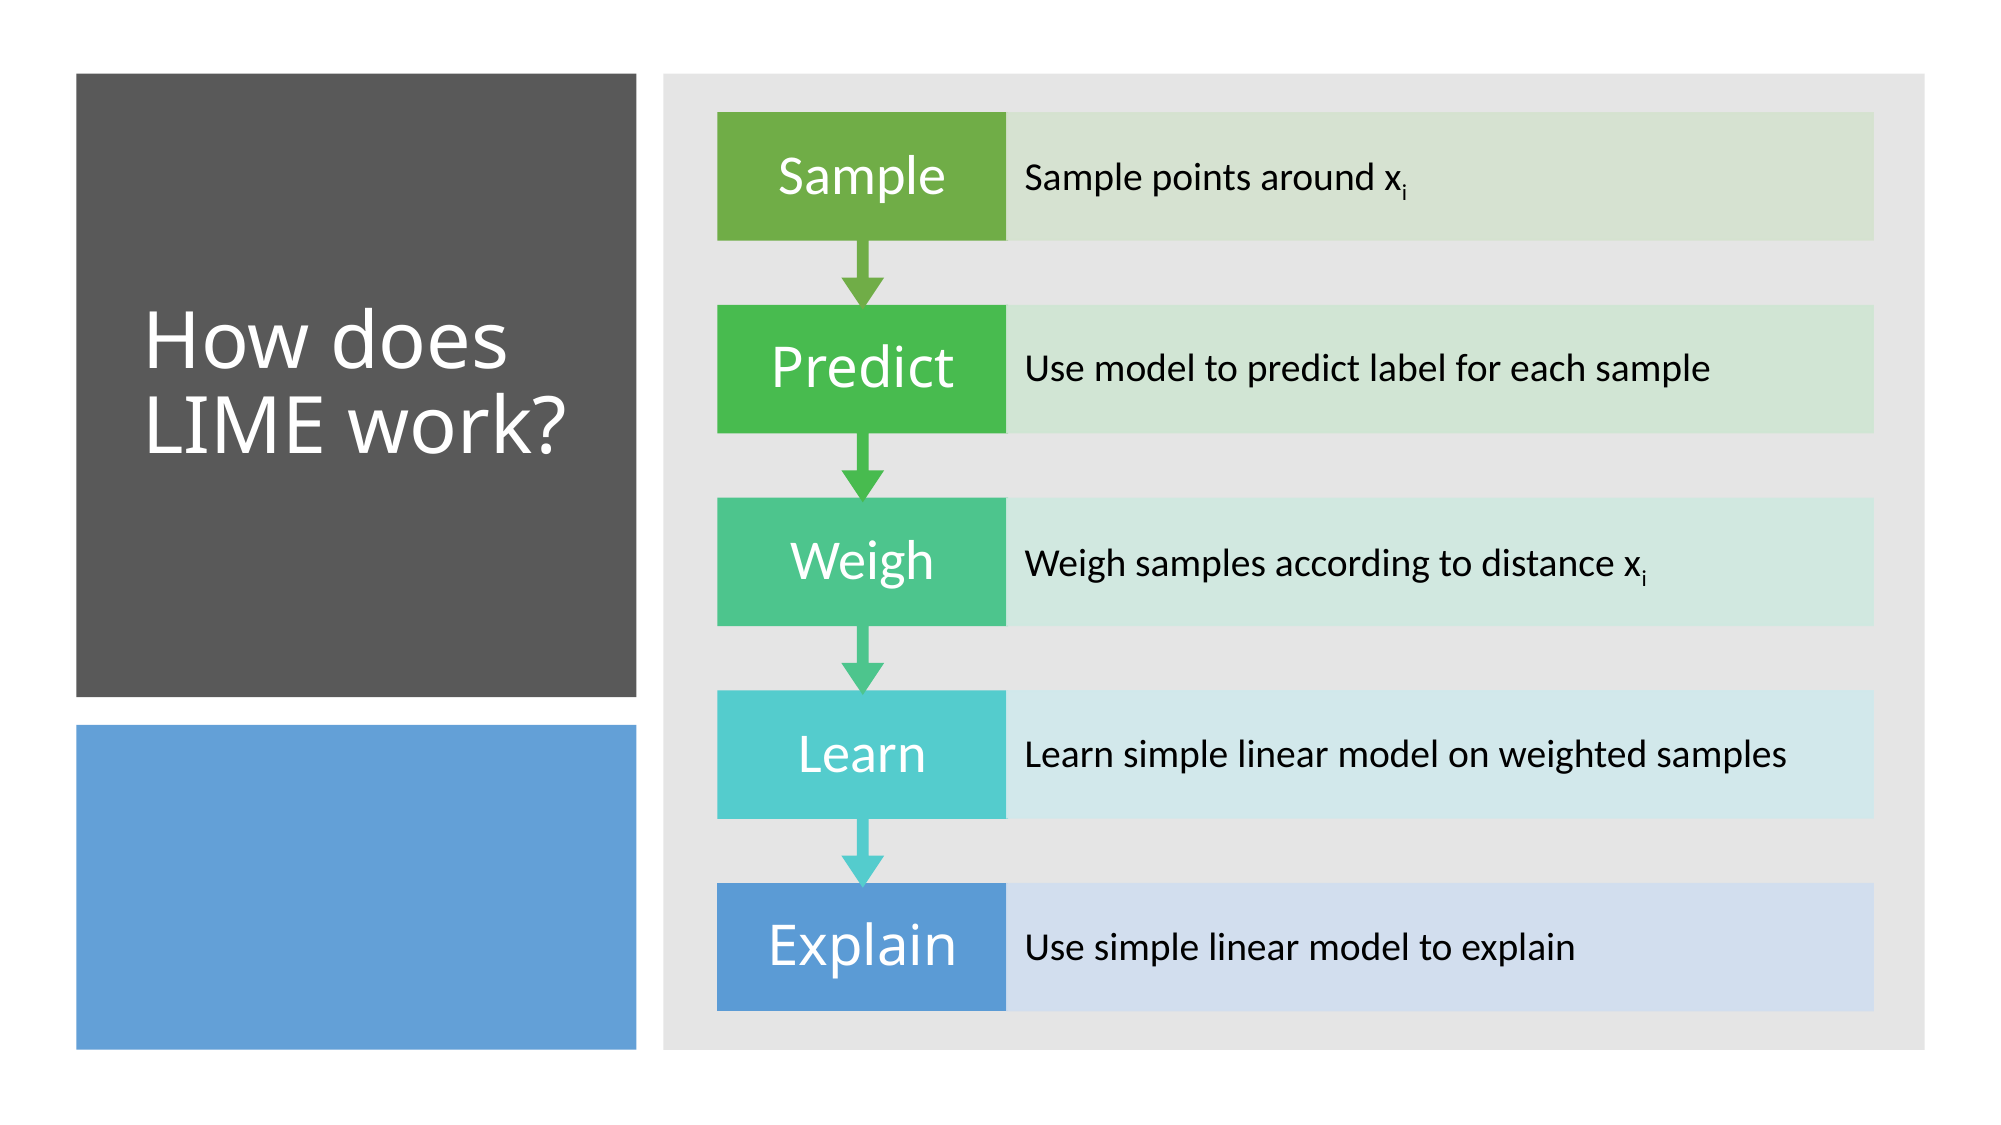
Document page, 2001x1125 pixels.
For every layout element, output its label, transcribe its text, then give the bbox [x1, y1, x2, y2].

text_box [75, 724, 637, 1051]
text_box [75, 72, 637, 698]
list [718, 112, 1873, 1011]
title How does LIME work? [127, 120, 595, 652]
text_box [662, 72, 1926, 1051]
